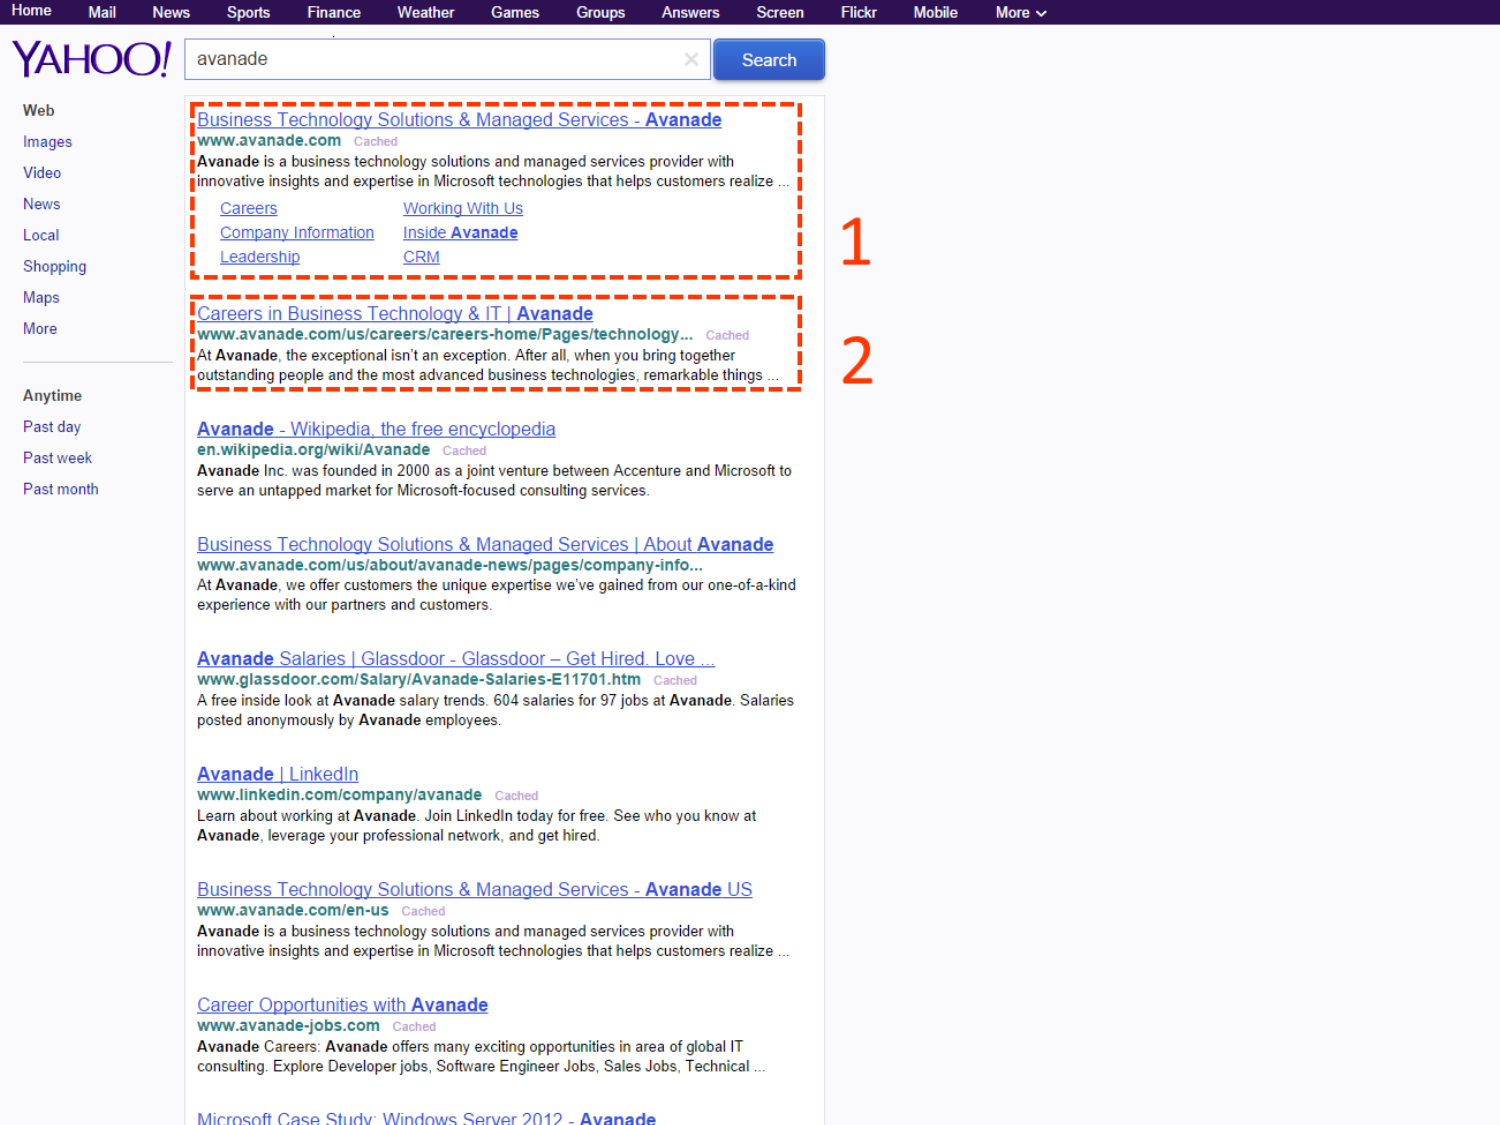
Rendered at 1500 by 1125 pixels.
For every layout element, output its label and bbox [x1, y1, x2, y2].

list [0, 0, 1500, 1125]
